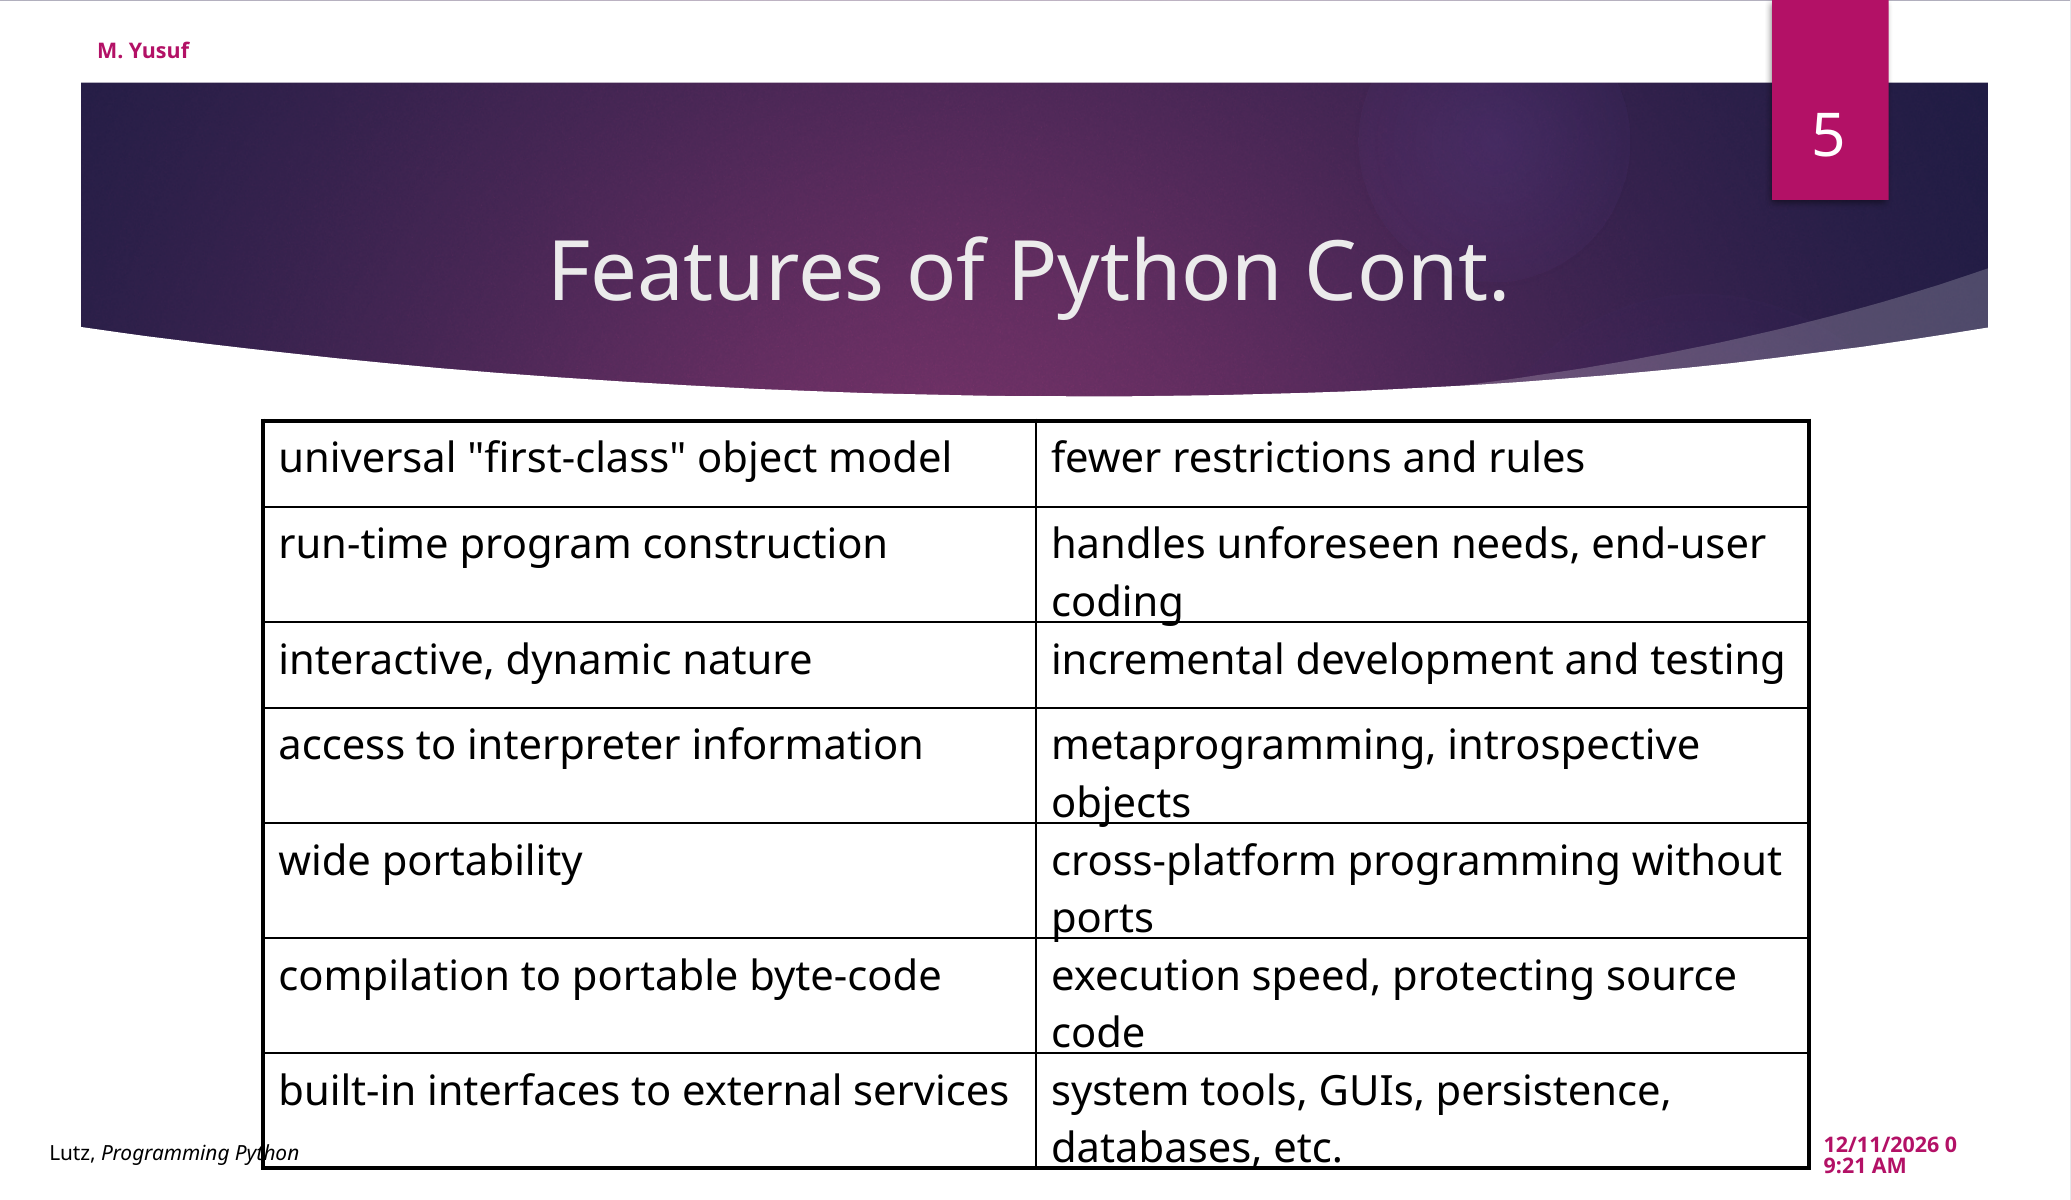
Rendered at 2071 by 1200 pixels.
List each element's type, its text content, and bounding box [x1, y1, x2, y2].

table_cell metaprogramming, introspective objects [1037, 709, 1807, 822]
list [82, 1170, 1977, 1176]
list [82, 406, 1977, 1131]
table_cell built-in interfaces to external services [265, 1054, 1035, 1166]
footer M. Yusuf [82, 23, 738, 77]
table_cell interactive, dynamic nature [265, 623, 1035, 707]
table_cell cross-platform programming without ports [1037, 824, 1807, 937]
table_cell compilation to portable byte-code [265, 939, 1035, 1052]
table_cell execution speed, protecting source code [1037, 939, 1807, 1052]
table_header universal "first-class" object model [265, 423, 1035, 506]
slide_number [1808, 1118, 1977, 1172]
table_cell incremental development and testing [1037, 623, 1807, 707]
text_box Lutz, Programming Python [34, 1131, 314, 1172]
table_cell handles unforeseen needs, end-user coding [1037, 508, 1807, 621]
table_cell access to interpreter information [265, 709, 1035, 822]
table_cell wide portability [265, 824, 1035, 937]
table_cell run-time program construction [265, 508, 1035, 621]
title Features of Python Cont. [0, 205, 2065, 329]
table_cell system tools, GUIs, persistence, databases, etc. [1037, 1054, 1807, 1166]
table_header fewer restrictions and rules [1037, 423, 1807, 506]
slide_number 5 [1757, 51, 1900, 187]
